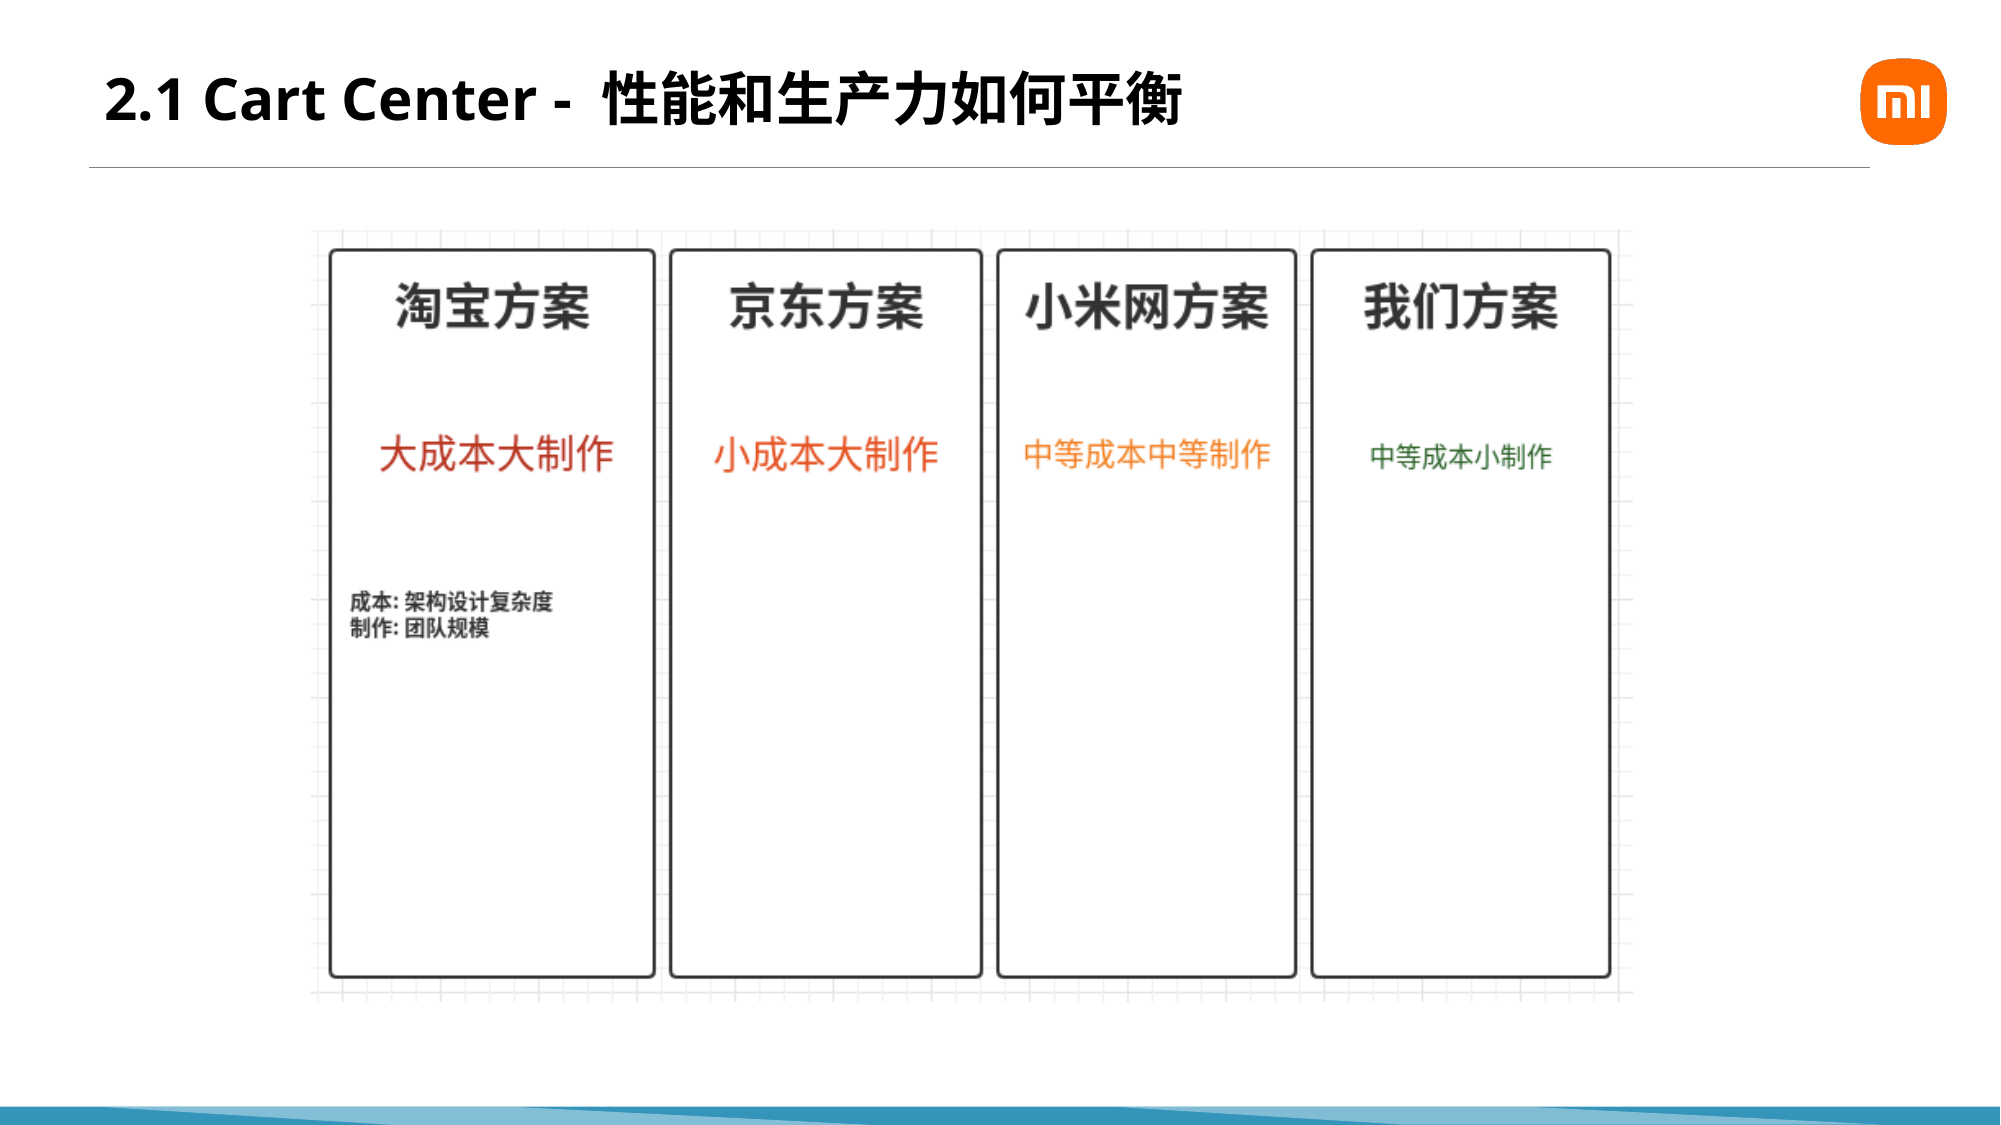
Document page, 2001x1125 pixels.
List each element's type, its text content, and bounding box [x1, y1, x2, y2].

picture [311, 229, 1633, 1002]
picture [1811, 9, 1996, 194]
title 2.1 Cart Center - 性能和生产力如何平衡 [89, 34, 1871, 169]
